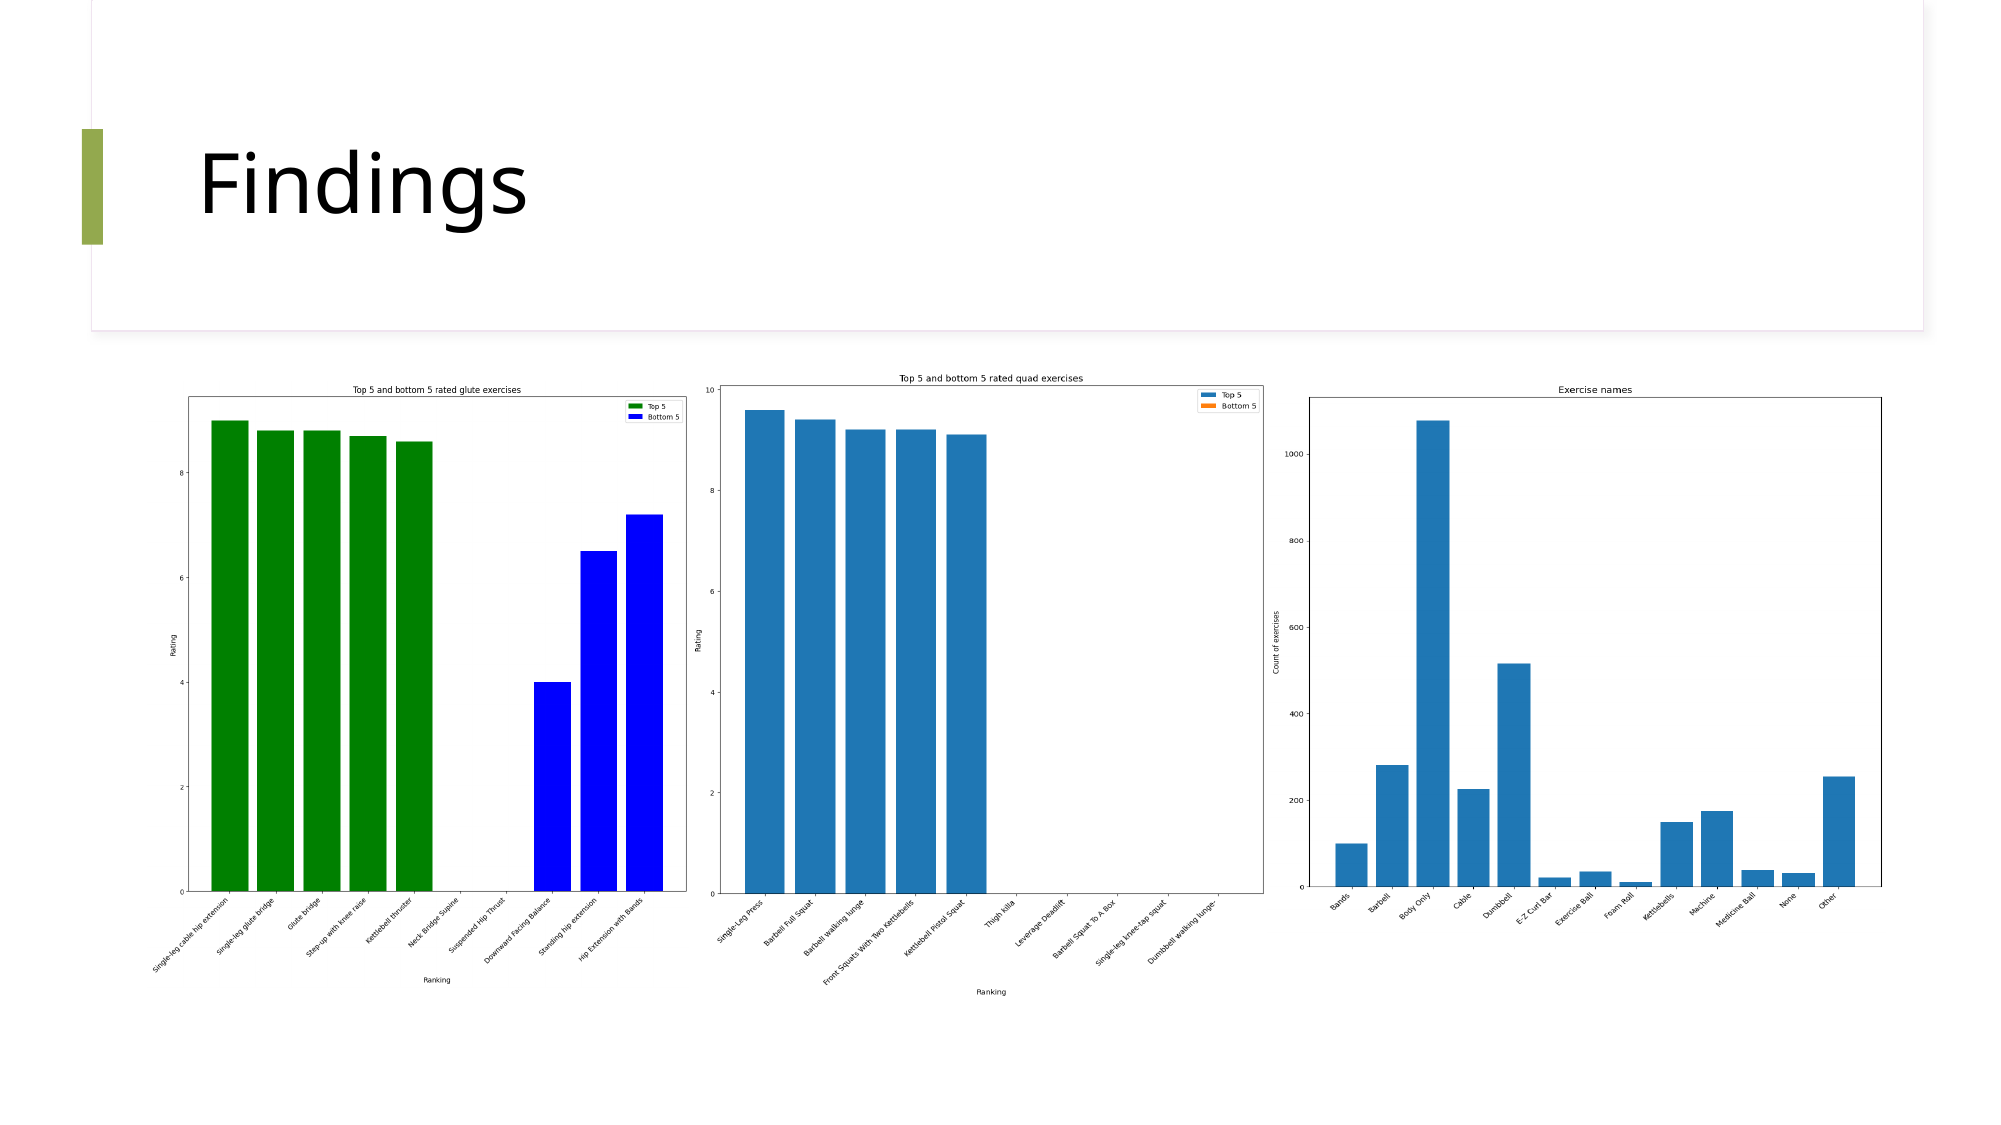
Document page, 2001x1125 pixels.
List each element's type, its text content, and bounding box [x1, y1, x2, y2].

picture [689, 369, 1887, 1001]
title Findings [183, 90, 1851, 284]
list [147, 381, 689, 988]
